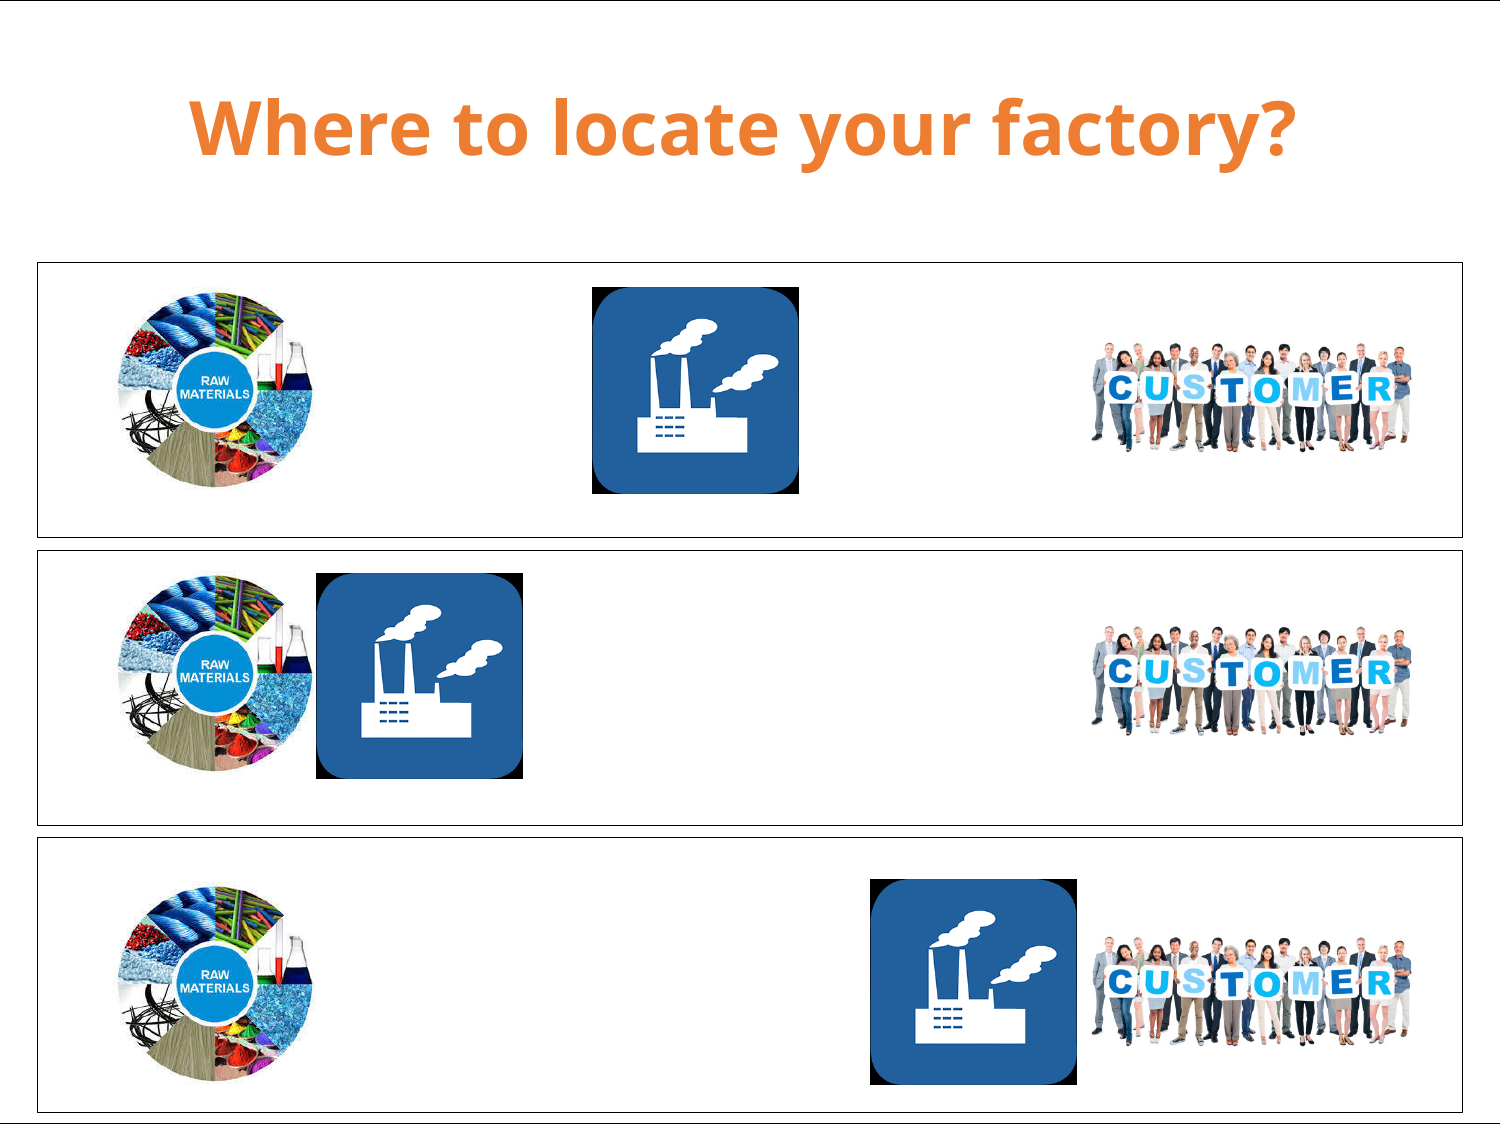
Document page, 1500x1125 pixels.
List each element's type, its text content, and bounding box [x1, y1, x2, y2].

text_box [37, 837, 1463, 1113]
title Where to locate your factory? [174, 50, 1454, 213]
picture [592, 287, 799, 494]
picture [112, 570, 523, 779]
picture [1074, 570, 1430, 775]
picture [112, 881, 316, 1085]
picture [1074, 287, 1430, 491]
text_box [37, 262, 1463, 538]
picture [112, 287, 316, 491]
text_box [37, 550, 1463, 826]
picture [870, 879, 1430, 1085]
